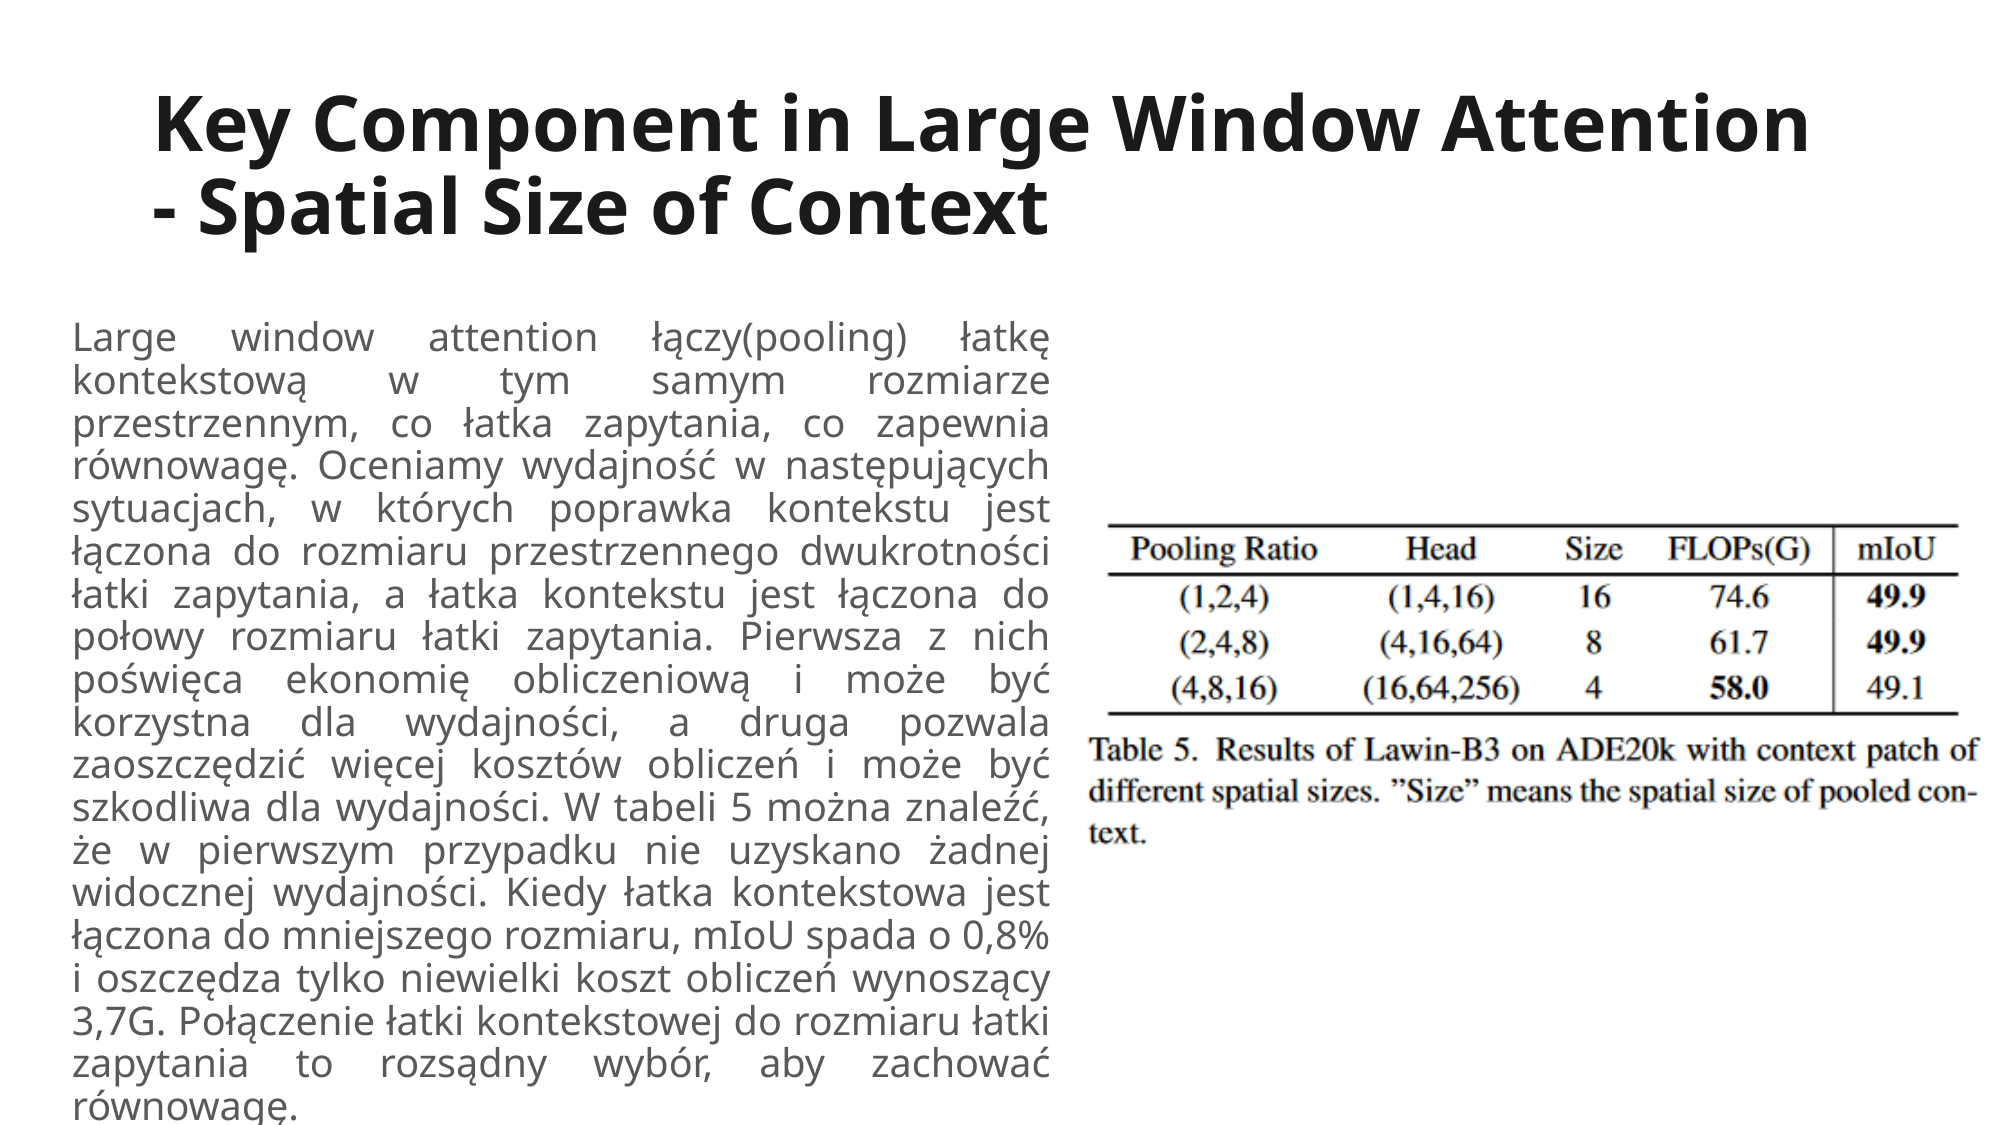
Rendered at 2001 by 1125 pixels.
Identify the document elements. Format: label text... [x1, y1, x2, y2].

picture [1081, 508, 1988, 859]
title Key Component in Large Window Attention - Spatial Size of Context [137, 59, 1863, 278]
list Large window attention łączy(pooling) łatkę kontekstową w tym samym rozmiarze przestrzennym, co łatka zapytania, co zapewnia równowagę. Oceniamy wydajność w następujących sytuacjach, w których poprawka kontekstu jest łączona do rozmiaru przestrzennego dwukrotności łatki zapytania, a łatka kontekstu jest łączona do połowy rozmiaru łatki zapytania. Pierwsza z nich poświęca ekonomię obliczeniową i może być korzystna dla wydajności, a druga pozwala zaoszczędzić więcej kosztów obliczeń i może być szkodliwa dla wydajności. W tabeli 5 można znaleźć, że w pierwszym przypadku nie uzyskano żadnej widocznej wydajności. Kiedy łatka kontekstowa jest łączona do mniejszego rozmiaru, mIoU spada o 0,8% i oszczędza tylko niewielki koszt obliczeń wynoszący 3,7G. Połączenie łatki kontekstowej do rozmiaru łatki zapytania to rozsądny wybór, aby zachować równowagę. [56, 310, 1067, 1090]
